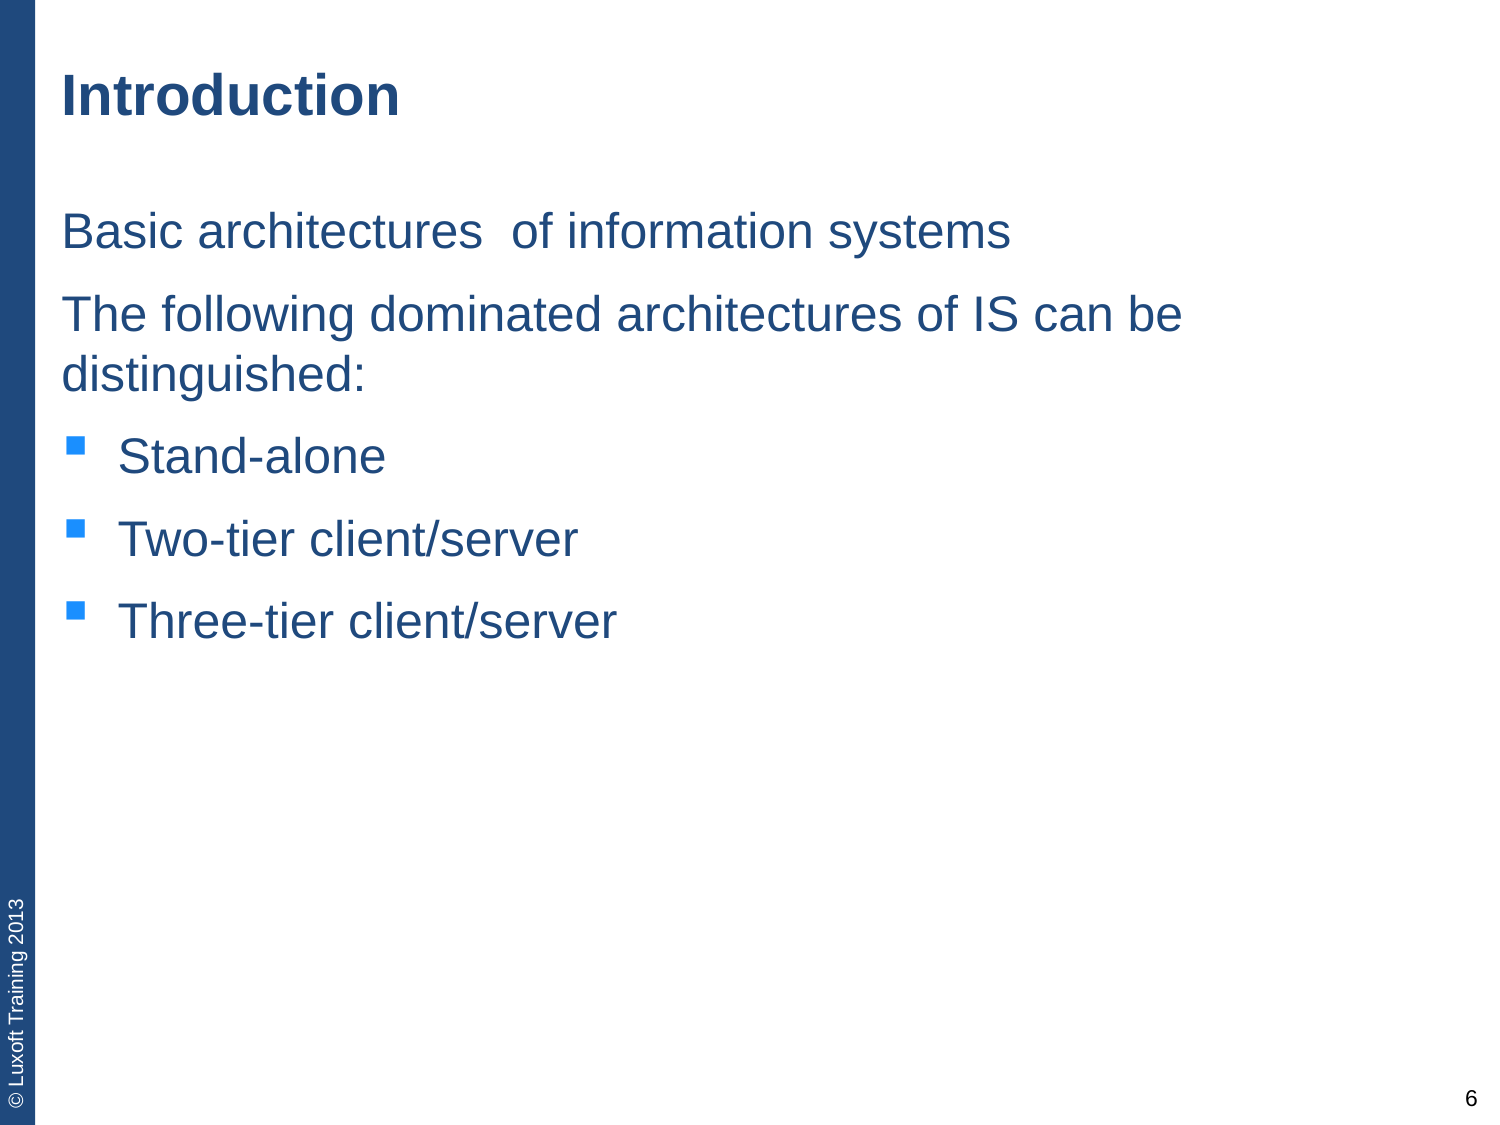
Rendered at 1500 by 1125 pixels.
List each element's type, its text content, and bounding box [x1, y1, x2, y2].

text_box [76, 160, 1425, 256]
title Introduction [46, 20, 1397, 165]
list Basic architectures of information systems The following dominated architectures of IS can be distinguished: Stand-alone Two-tier client/server Three-tier client/server [46, 191, 1397, 907]
